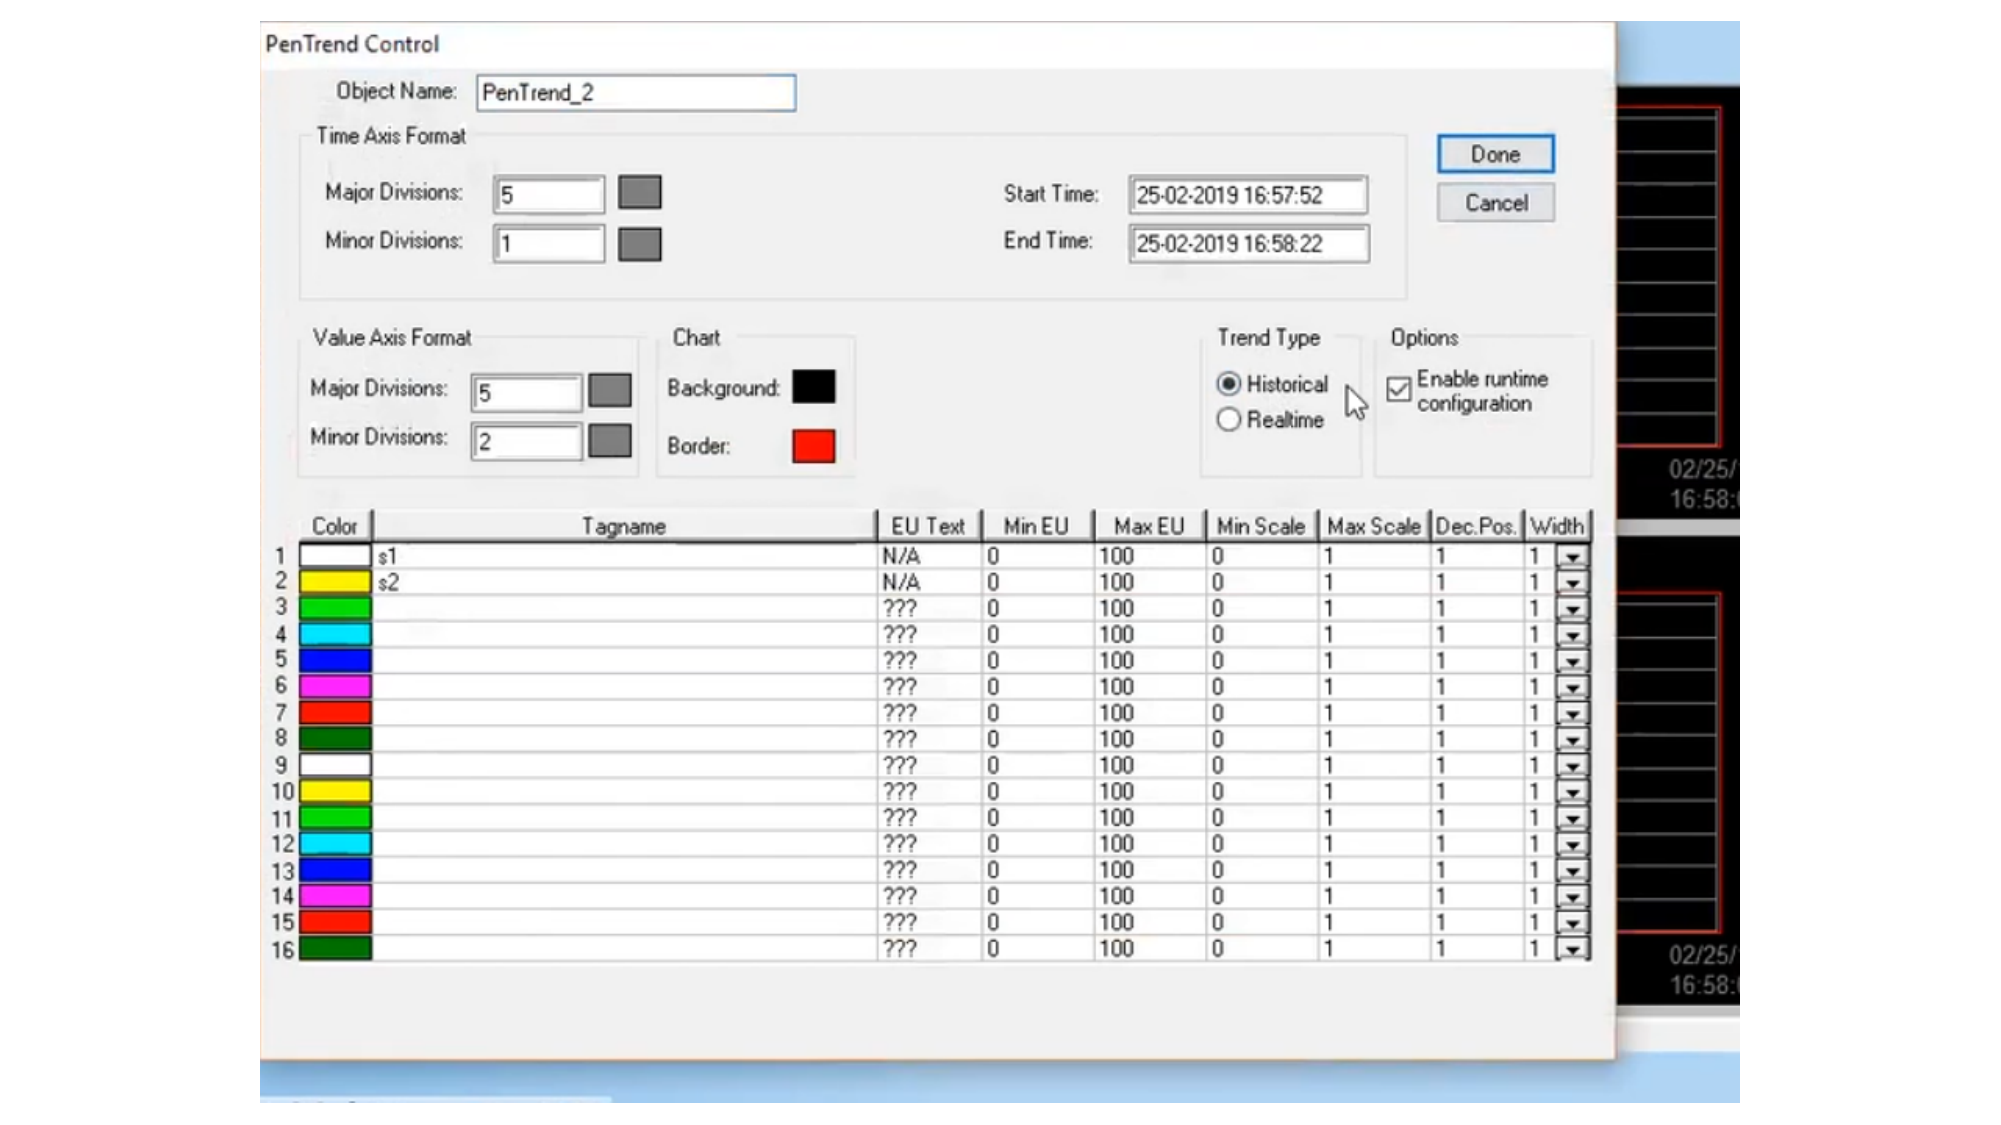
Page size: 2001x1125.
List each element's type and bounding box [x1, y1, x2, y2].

picture [260, 21, 1740, 1104]
